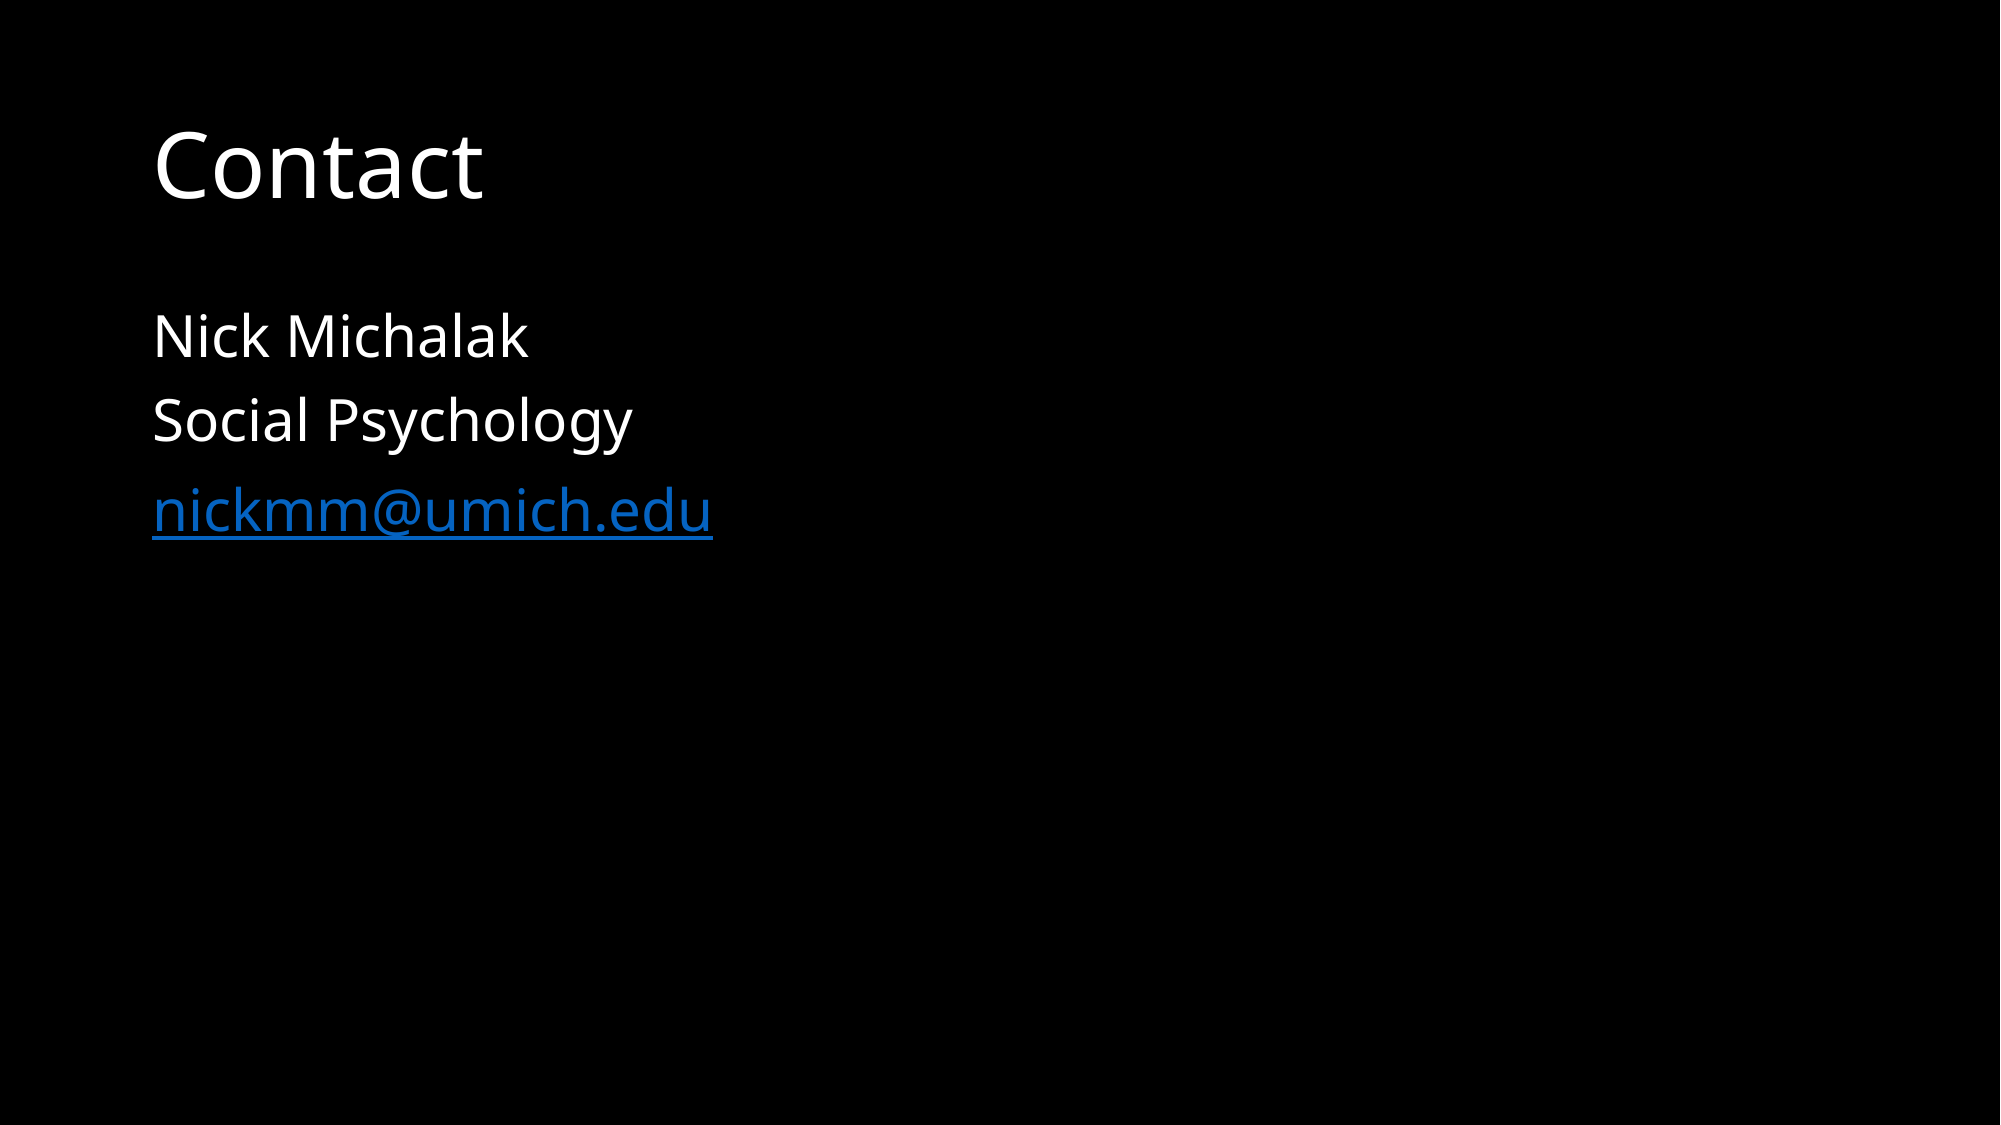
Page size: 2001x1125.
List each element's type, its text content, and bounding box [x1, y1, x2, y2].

list Nick Michalak Social Psychology nickmm@umich.edu [137, 299, 1863, 1014]
title Contact [137, 59, 1863, 278]
